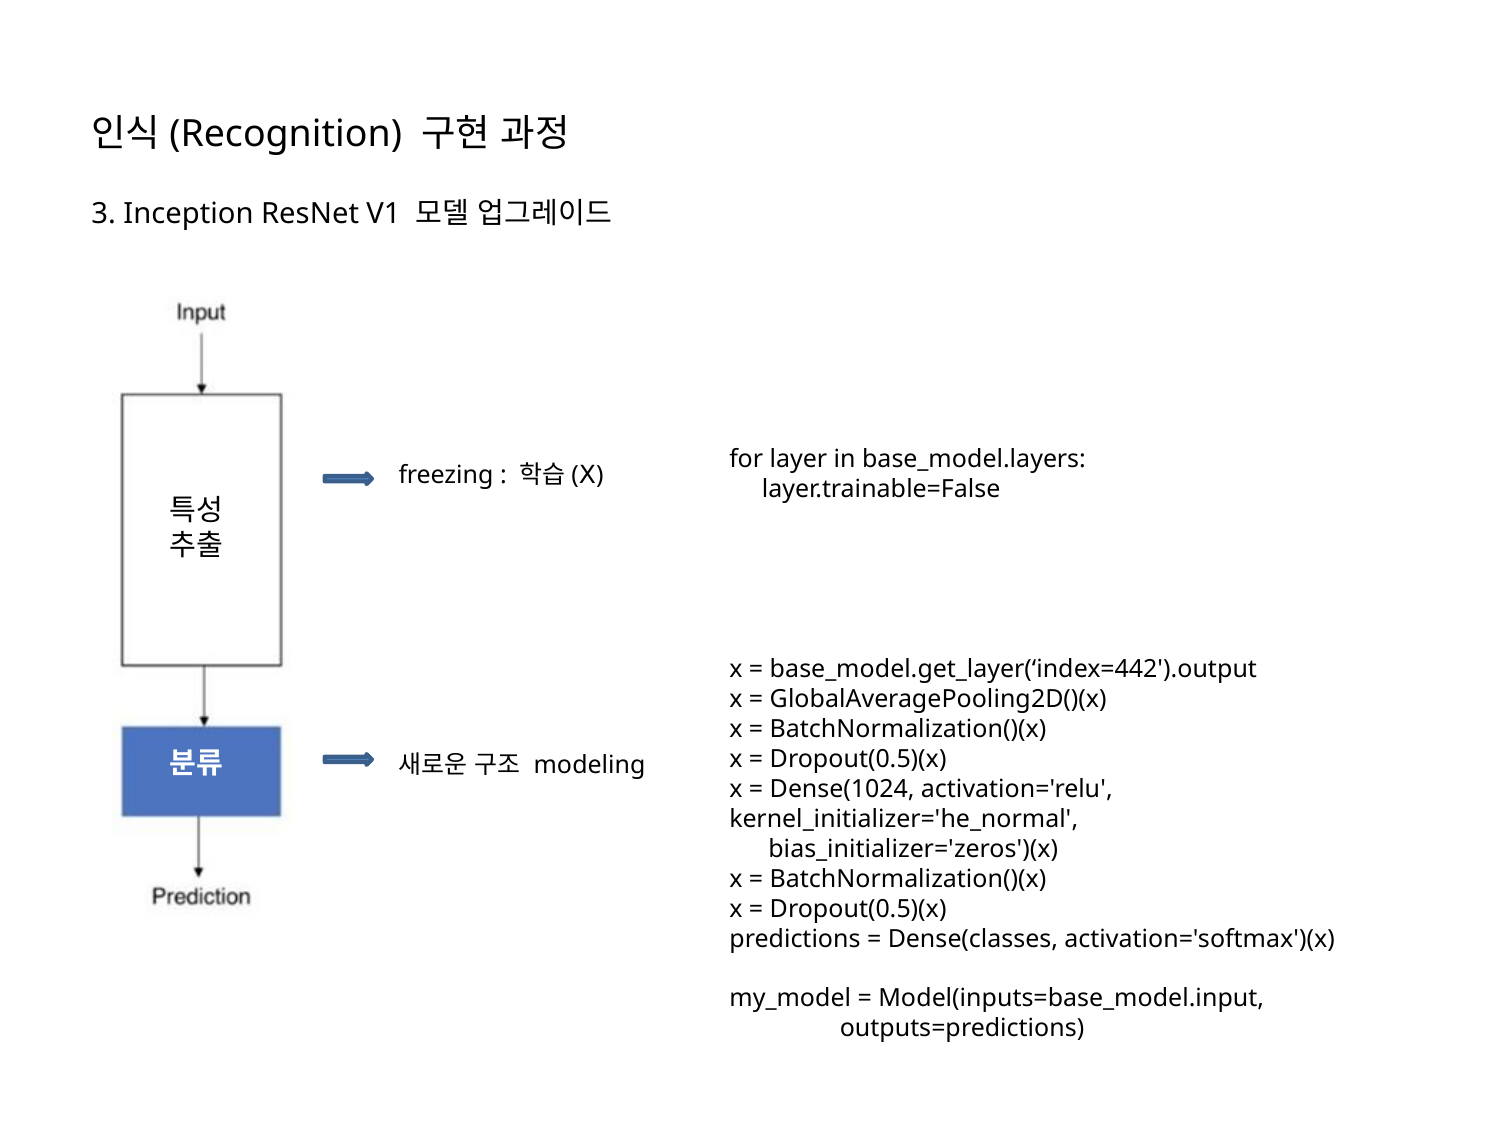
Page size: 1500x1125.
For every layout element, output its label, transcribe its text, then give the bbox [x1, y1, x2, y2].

text_box 3. Inception ResNet V1 모델 업그레이드 [76, 186, 869, 237]
text_box freezing : 학습(Ⅹ) [383, 450, 622, 496]
text_box [322, 752, 375, 767]
text_box for layer in base_model.layers: layer.trainable=False [714, 435, 1164, 511]
picture [111, 290, 293, 927]
text_box [322, 471, 375, 487]
text_box x = base_model.get_layer(‘index=442').output x = GlobalAveragePooling2D()(x) x = BatchNormalization()(x) x = Dropout(0.5)(x) x = Dense(1024, activation='relu', kernel_initializer='he_normal', bias_initializer='zeros')(x) x = BatchNormalization()(x) x = Dropout(0.5)(x) predictions = Dense(classes, activation='softmax')(x) my_model = Model(inputs=base_model.input, outputs=predictions) [714, 645, 1465, 1050]
text_box 인식(Recognition) 구현 과정 [76, 101, 668, 162]
text_box 새로운 구조 modeling [383, 741, 668, 786]
